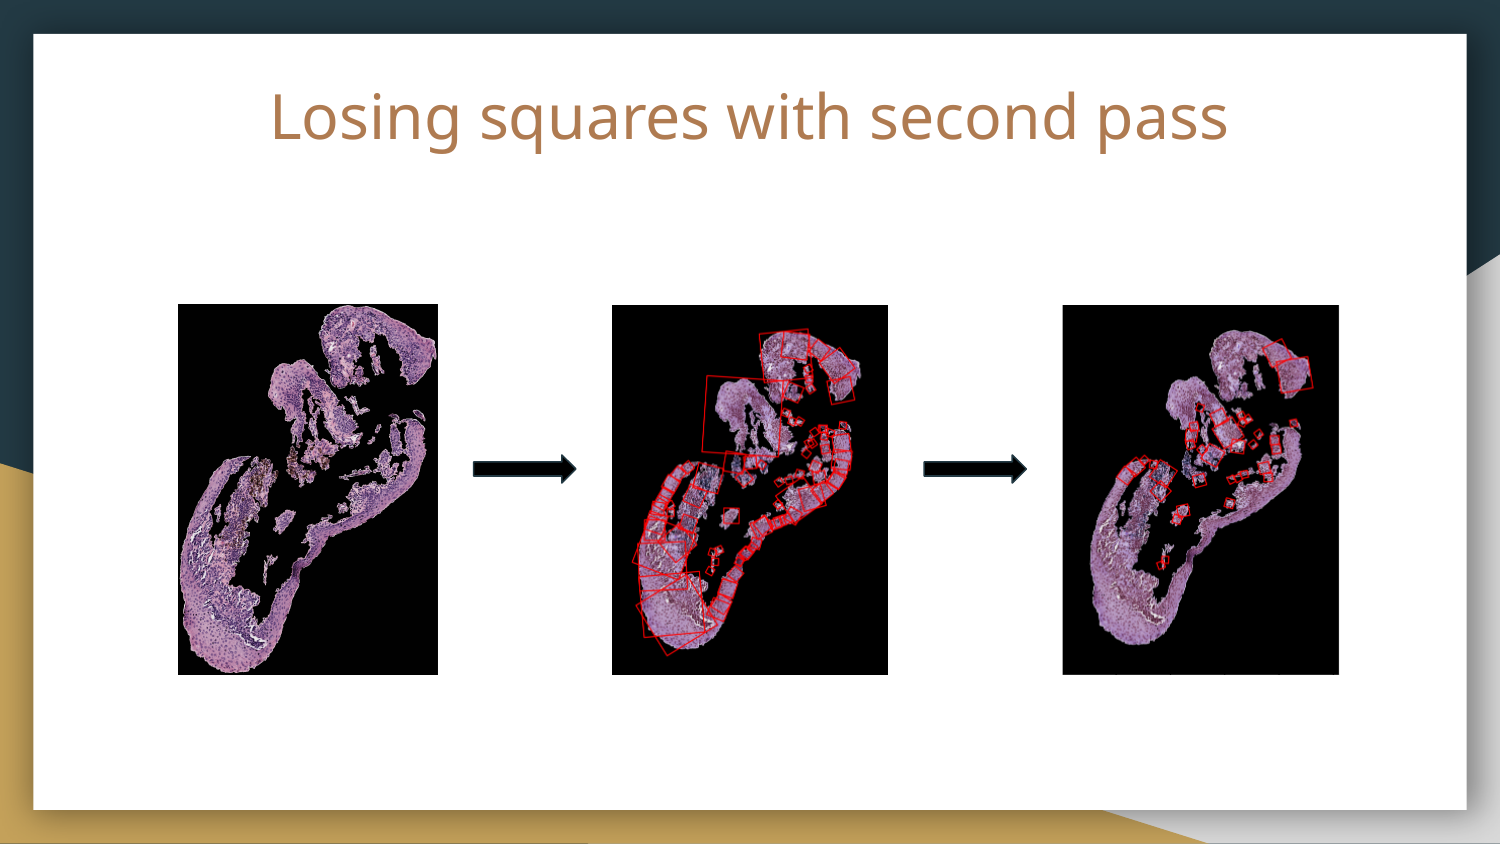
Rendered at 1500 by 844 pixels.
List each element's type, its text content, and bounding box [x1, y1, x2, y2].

text_box [924, 454, 1027, 484]
picture [611, 304, 889, 675]
text_box [473, 454, 576, 484]
picture [1062, 304, 1342, 675]
picture [178, 304, 438, 675]
title Losing squares with second pass [134, 62, 1366, 162]
